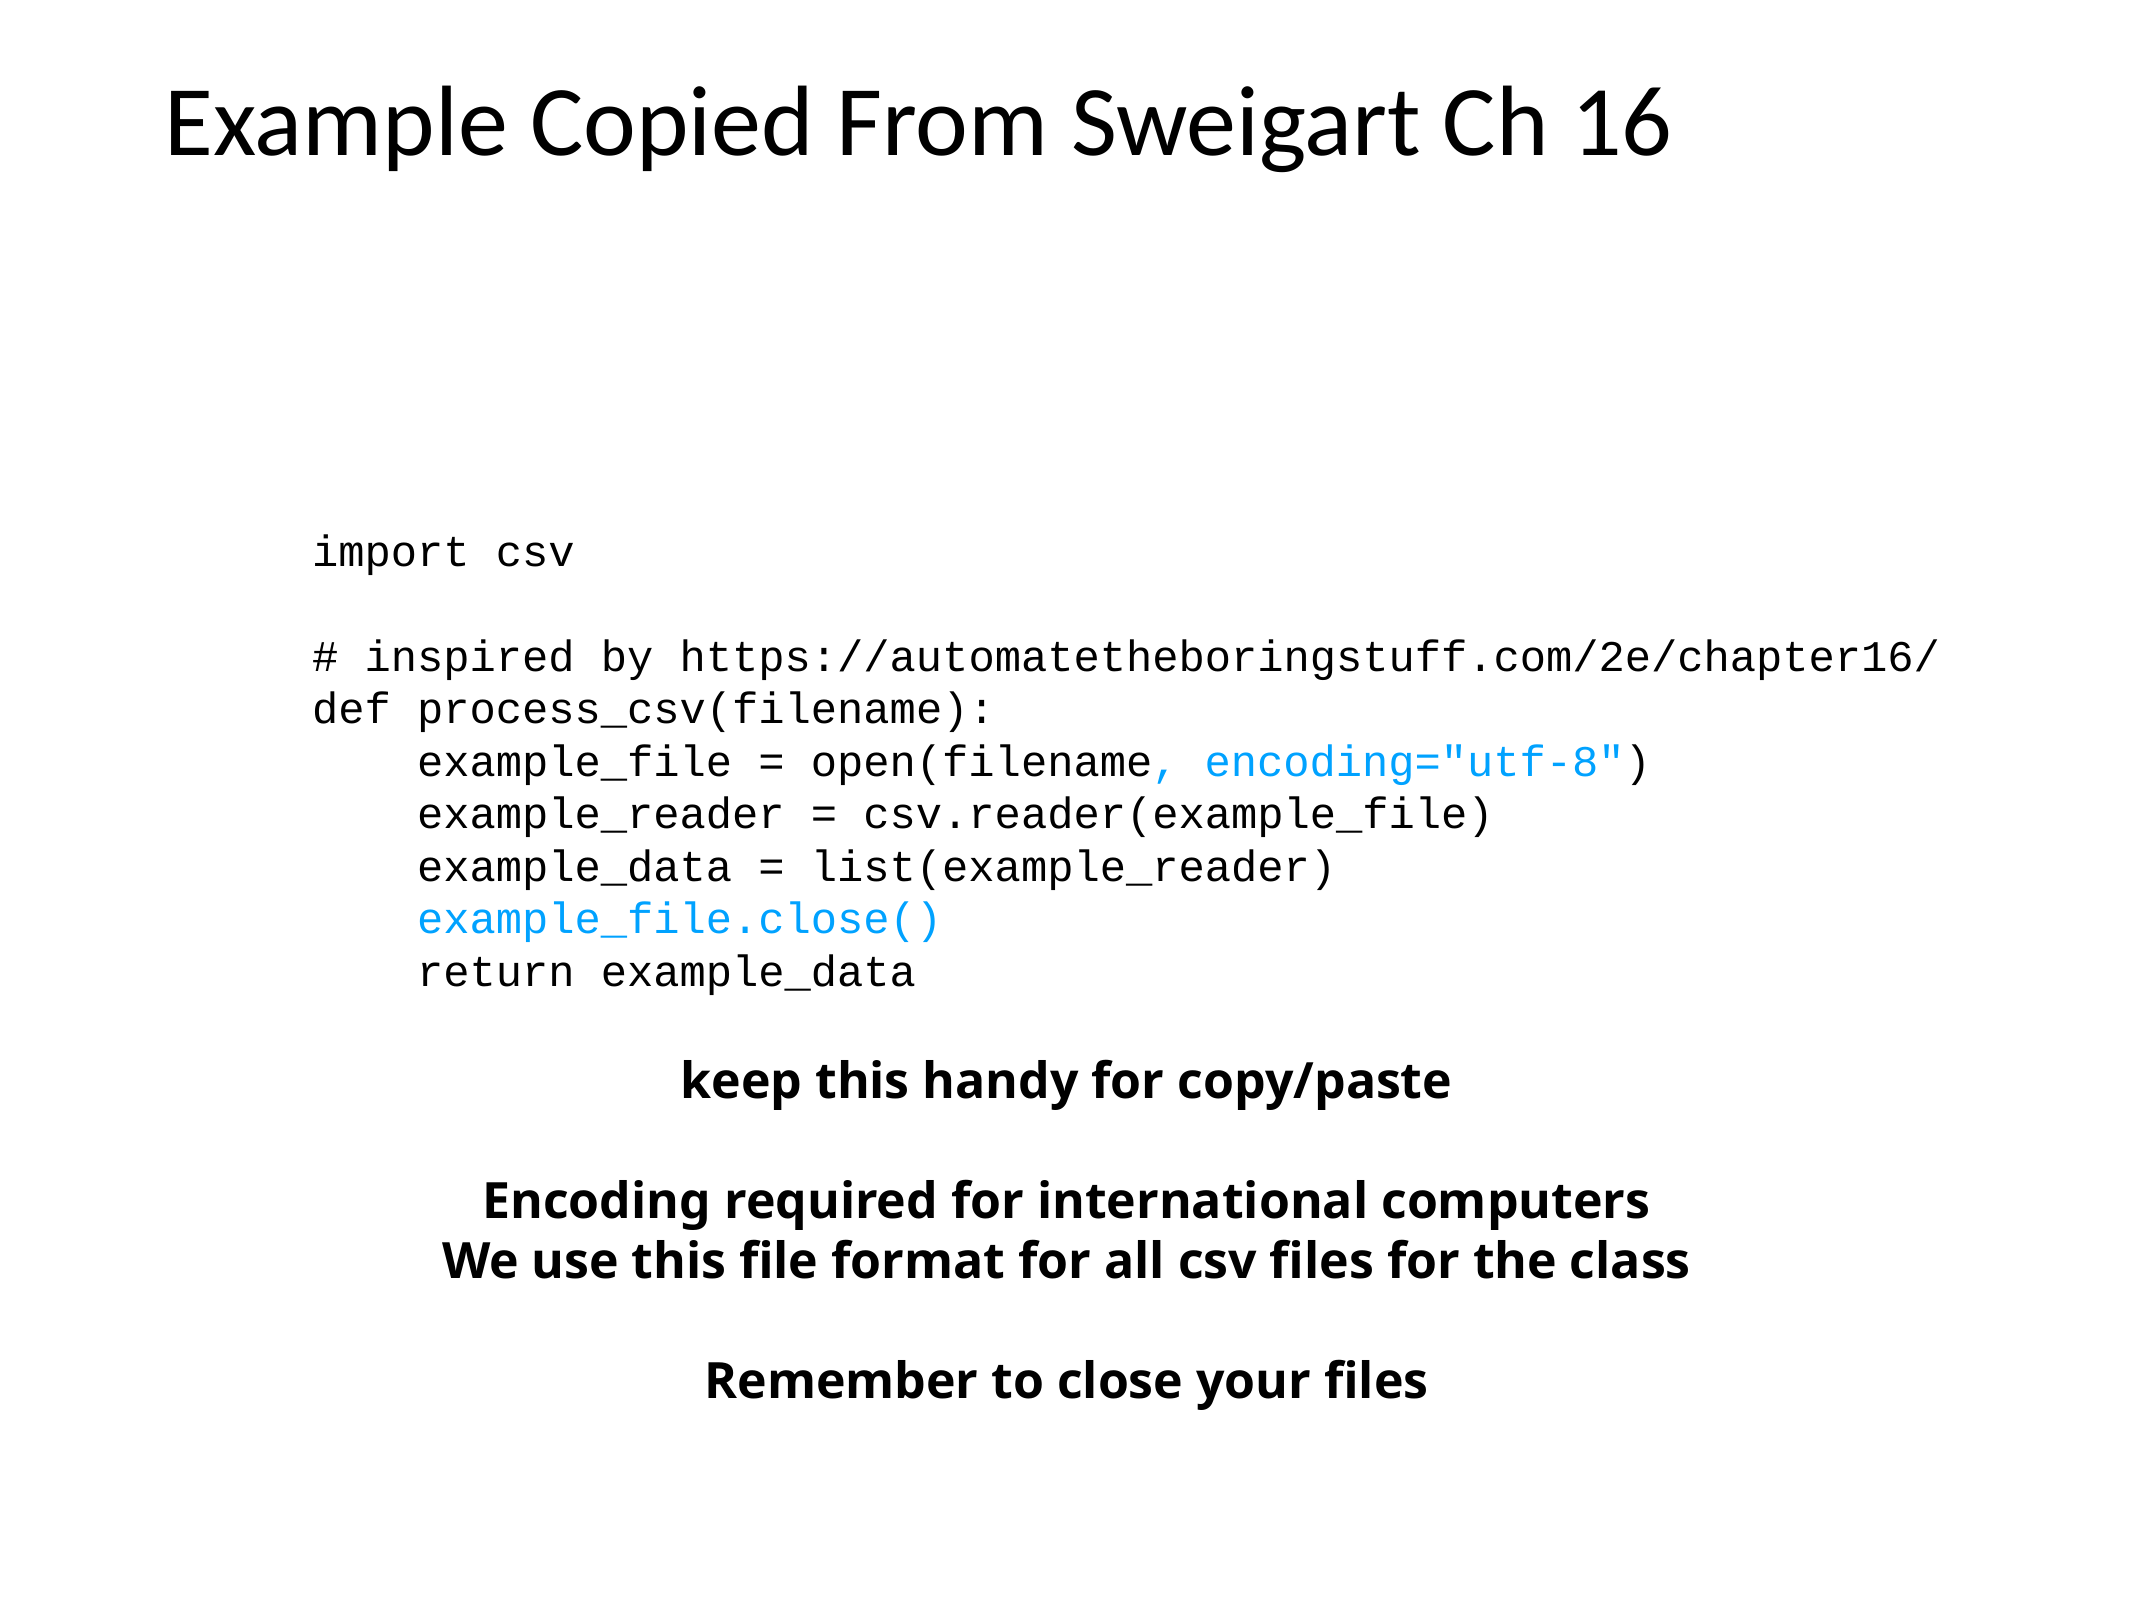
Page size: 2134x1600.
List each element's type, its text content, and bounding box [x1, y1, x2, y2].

text_box keep this handy for copy/paste Encoding required for international computers We use this file format for all csv files for the class Remember to close your files [433, 1040, 1700, 1537]
text_box import csv # inspired by https://automatetheboringstuff.com/2e/chapter16/ def process_csv(filename): example_file = open(filename, encoding="utf-8") example_reader = csv.reader(example_file) example_data = list(example_reader) example_file.close() return example_data [303, 513, 2055, 1004]
title Example Copied From Sweigart Ch 16 [155, 41, 1978, 191]
